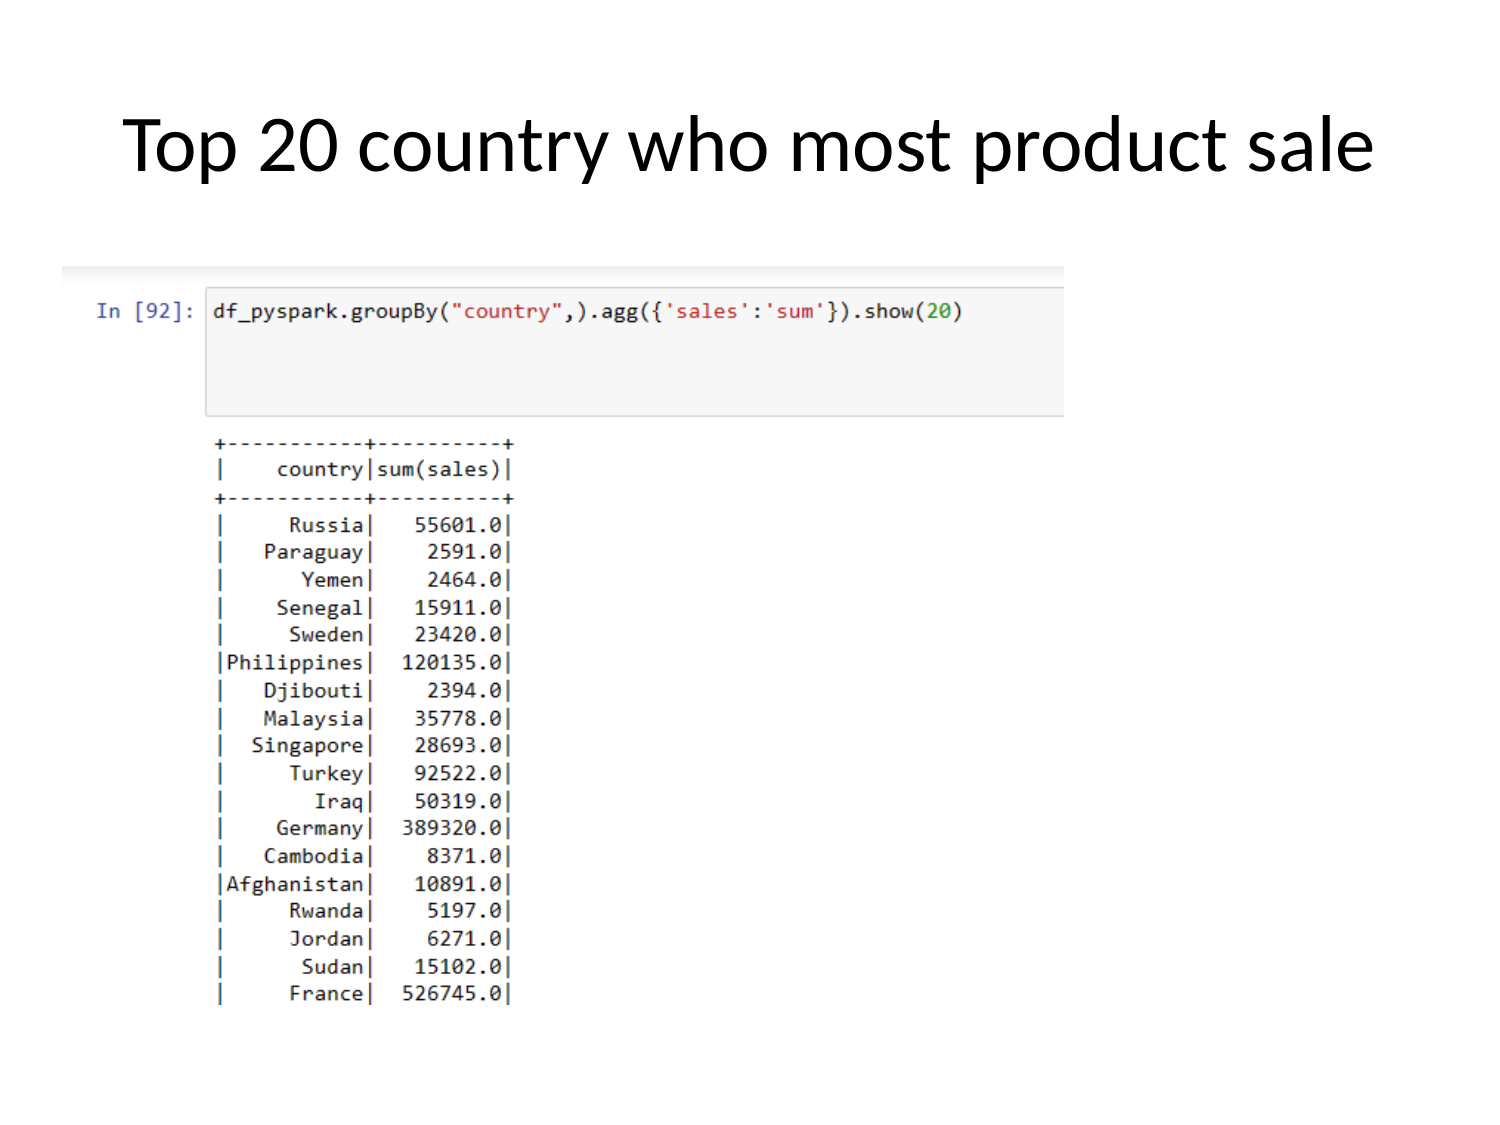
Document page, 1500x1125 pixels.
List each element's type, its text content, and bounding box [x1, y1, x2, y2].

title Top 20 country who most product sale [75, 45, 1425, 233]
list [62, 262, 1064, 1006]
